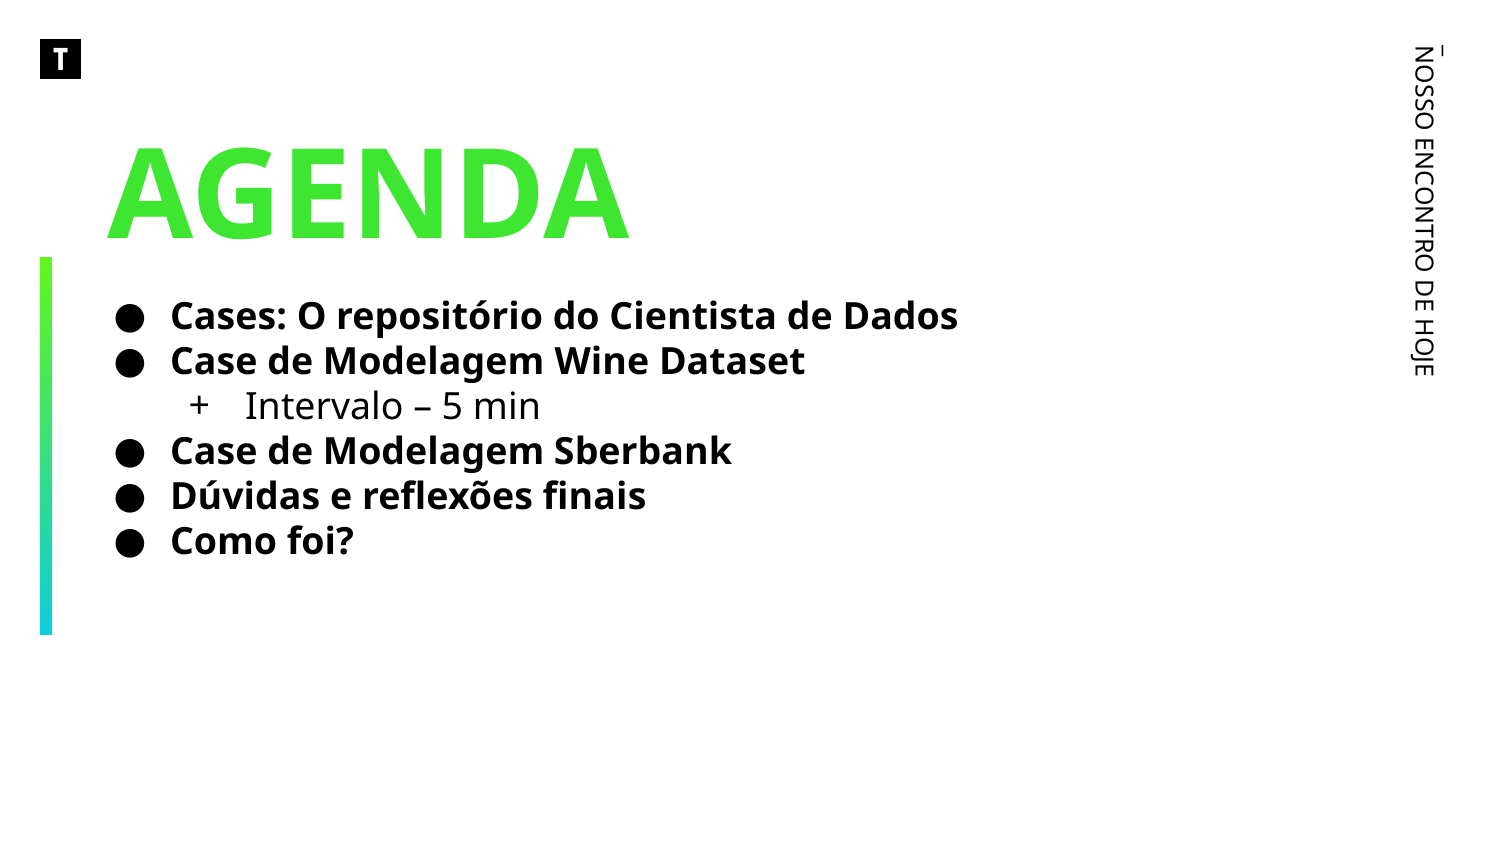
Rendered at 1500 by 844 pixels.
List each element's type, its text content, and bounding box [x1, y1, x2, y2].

picture [40, 39, 81, 79]
text_box AGENDA [104, 155, 1349, 251]
text_box Cases: O repositório do Cientista de Dados Case de Modelagem Wine Dataset Intervalo – 5 min Case de Modelagem Sberbank Dúvidas e reflexões finais Como foi? [91, 288, 1365, 756]
text_box _ NOSSO ENCONTRO DE HOJE [1392, 42, 1489, 396]
